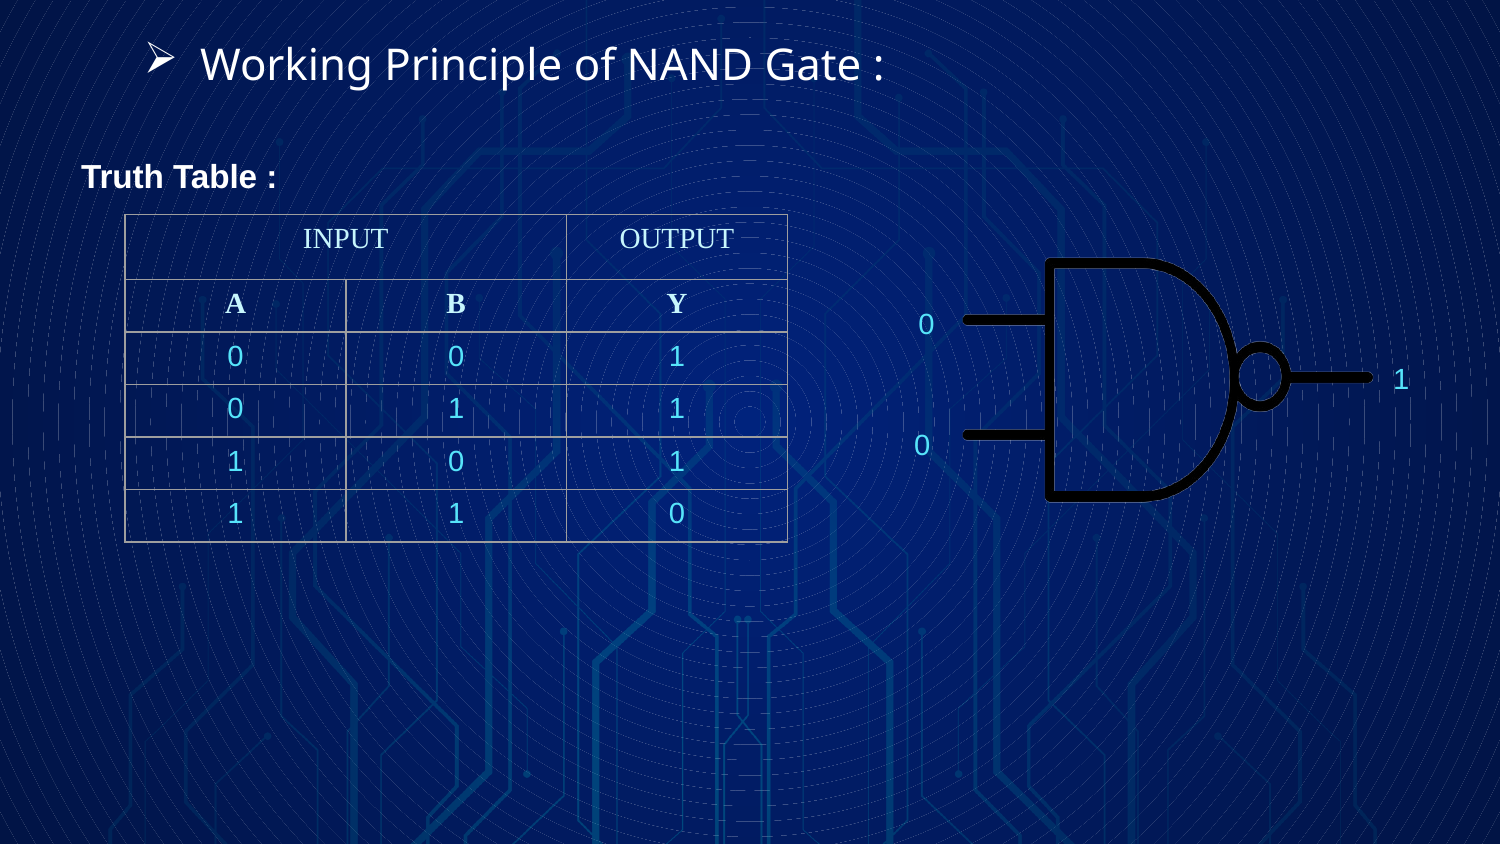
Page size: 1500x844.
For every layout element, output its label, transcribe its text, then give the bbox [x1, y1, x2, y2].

table_header OUTPUT [567, 215, 787, 279]
table_cell Y [567, 280, 787, 331]
text_box 0 [903, 297, 949, 348]
table_cell 1 [126, 490, 345, 541]
table_cell 0 [126, 333, 345, 384]
table_cell 1 [567, 438, 787, 489]
table_cell B [347, 280, 566, 331]
table_cell 1 [126, 438, 345, 489]
picture [108, 0, 1392, 844]
text_box 1 [1384, 353, 1425, 403]
text_box Truth Table : [66, 147, 293, 203]
table_cell 1 [567, 385, 787, 436]
table_header INPUT [126, 215, 566, 279]
title Working Principle of NAND Gate : [24, 21, 900, 107]
table_cell 0 [567, 490, 787, 541]
table_cell 1 [567, 333, 787, 384]
table_cell 1 [347, 490, 566, 541]
table_cell 0 [126, 385, 345, 436]
table_cell A [126, 280, 345, 331]
table_cell 0 [347, 333, 566, 384]
table_cell 1 [347, 385, 566, 436]
text_box 0 [899, 419, 946, 469]
table_cell 0 [347, 438, 566, 489]
